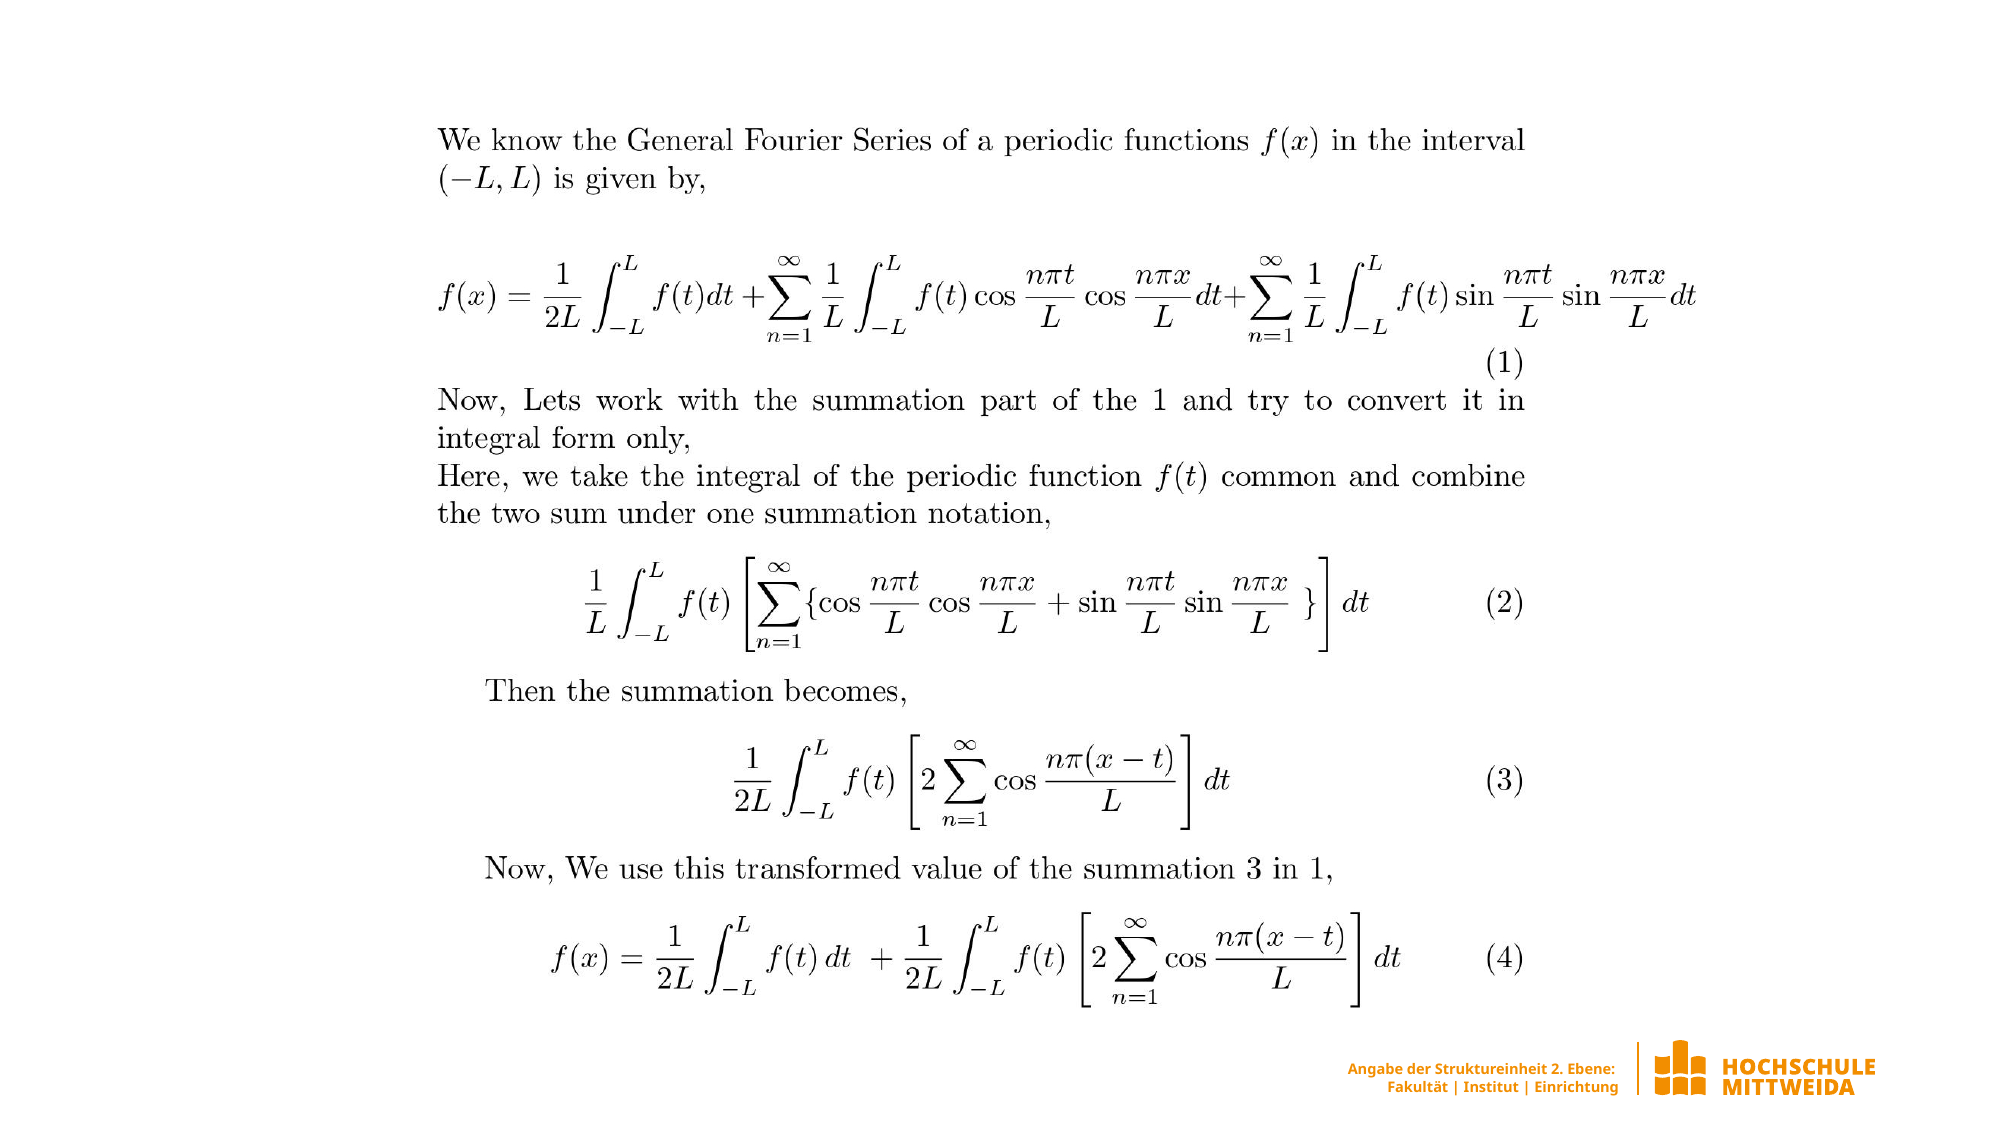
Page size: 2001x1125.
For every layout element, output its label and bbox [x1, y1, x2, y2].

picture [262, 105, 1737, 1020]
